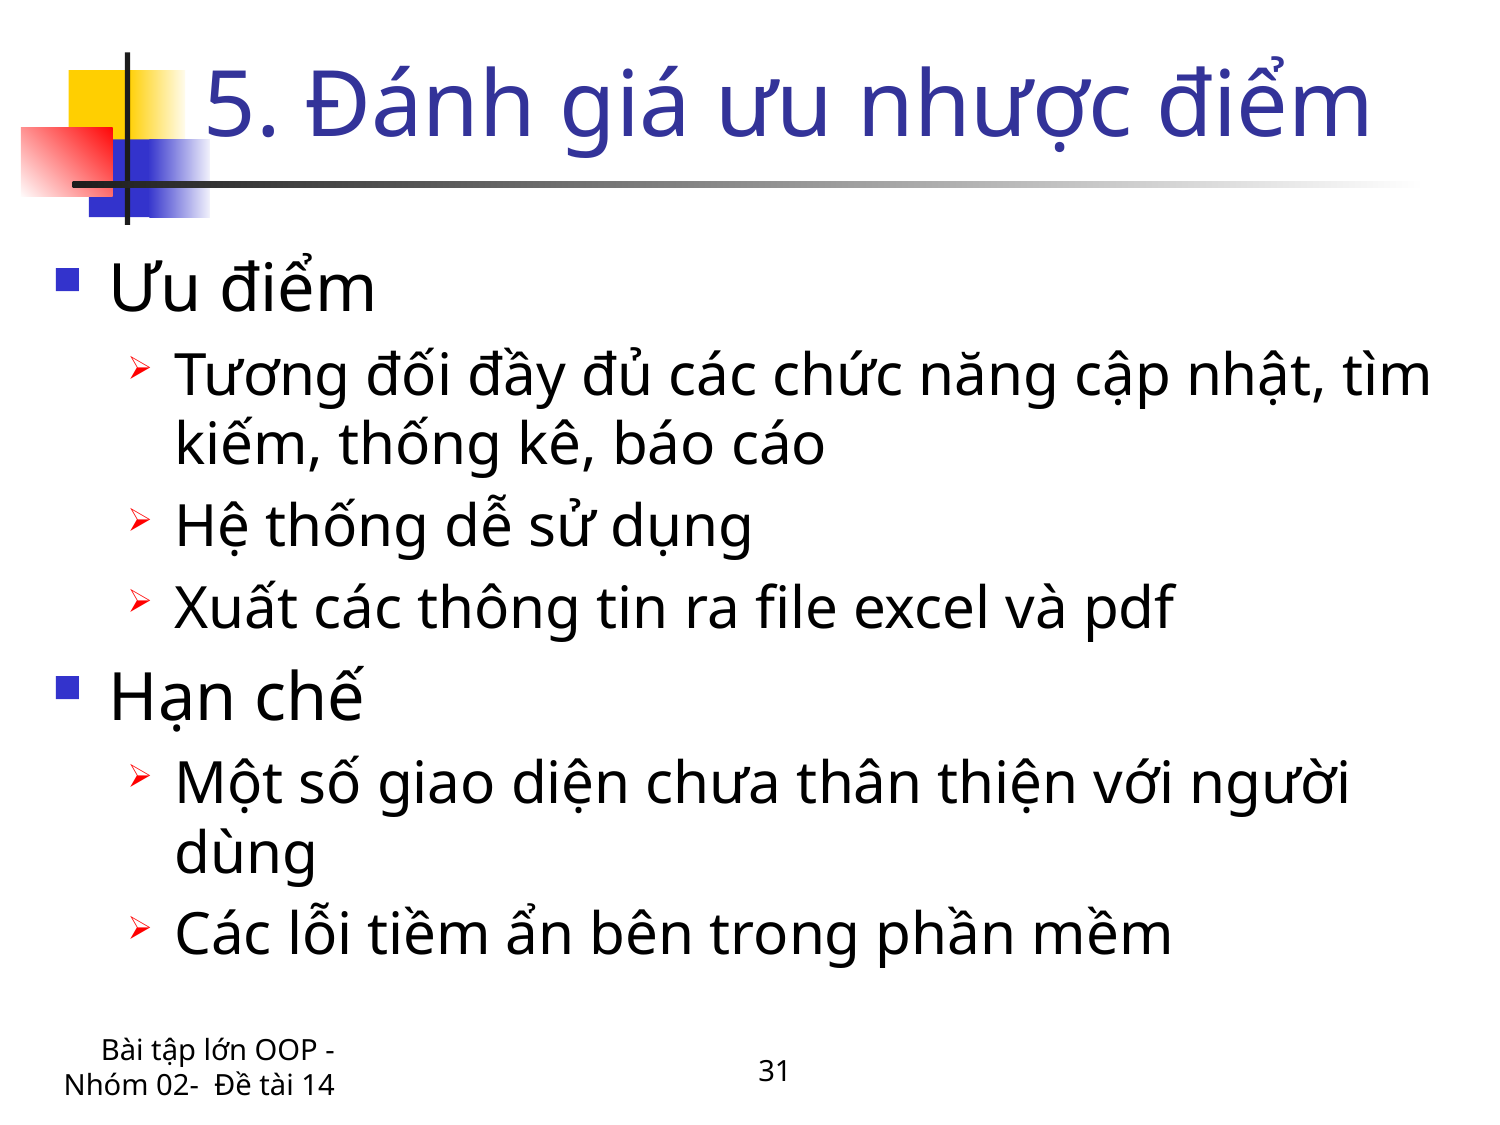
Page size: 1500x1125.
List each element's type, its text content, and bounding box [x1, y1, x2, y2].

slide_number 31 [537, 1023, 1013, 1100]
title 5. Đánh giá ưu nhược điểm [188, 34, 1468, 163]
list Ưu điểm Tương đối đầy đủ các chức năng cập nhật, tìm kiếm, thống kê, báo cáo Hệ thống dễ sử dụng Xuất các thông tin ra file excel và pdf Hạn chế Một số giao diện chưa thân thiện với người dùng Các lỗi tiềm ẩn bên trong phần mềm [37, 237, 1470, 1007]
footer Bài tập lớn OOP - Nhóm 02- Đề tài 14 [37, 1023, 351, 1100]
